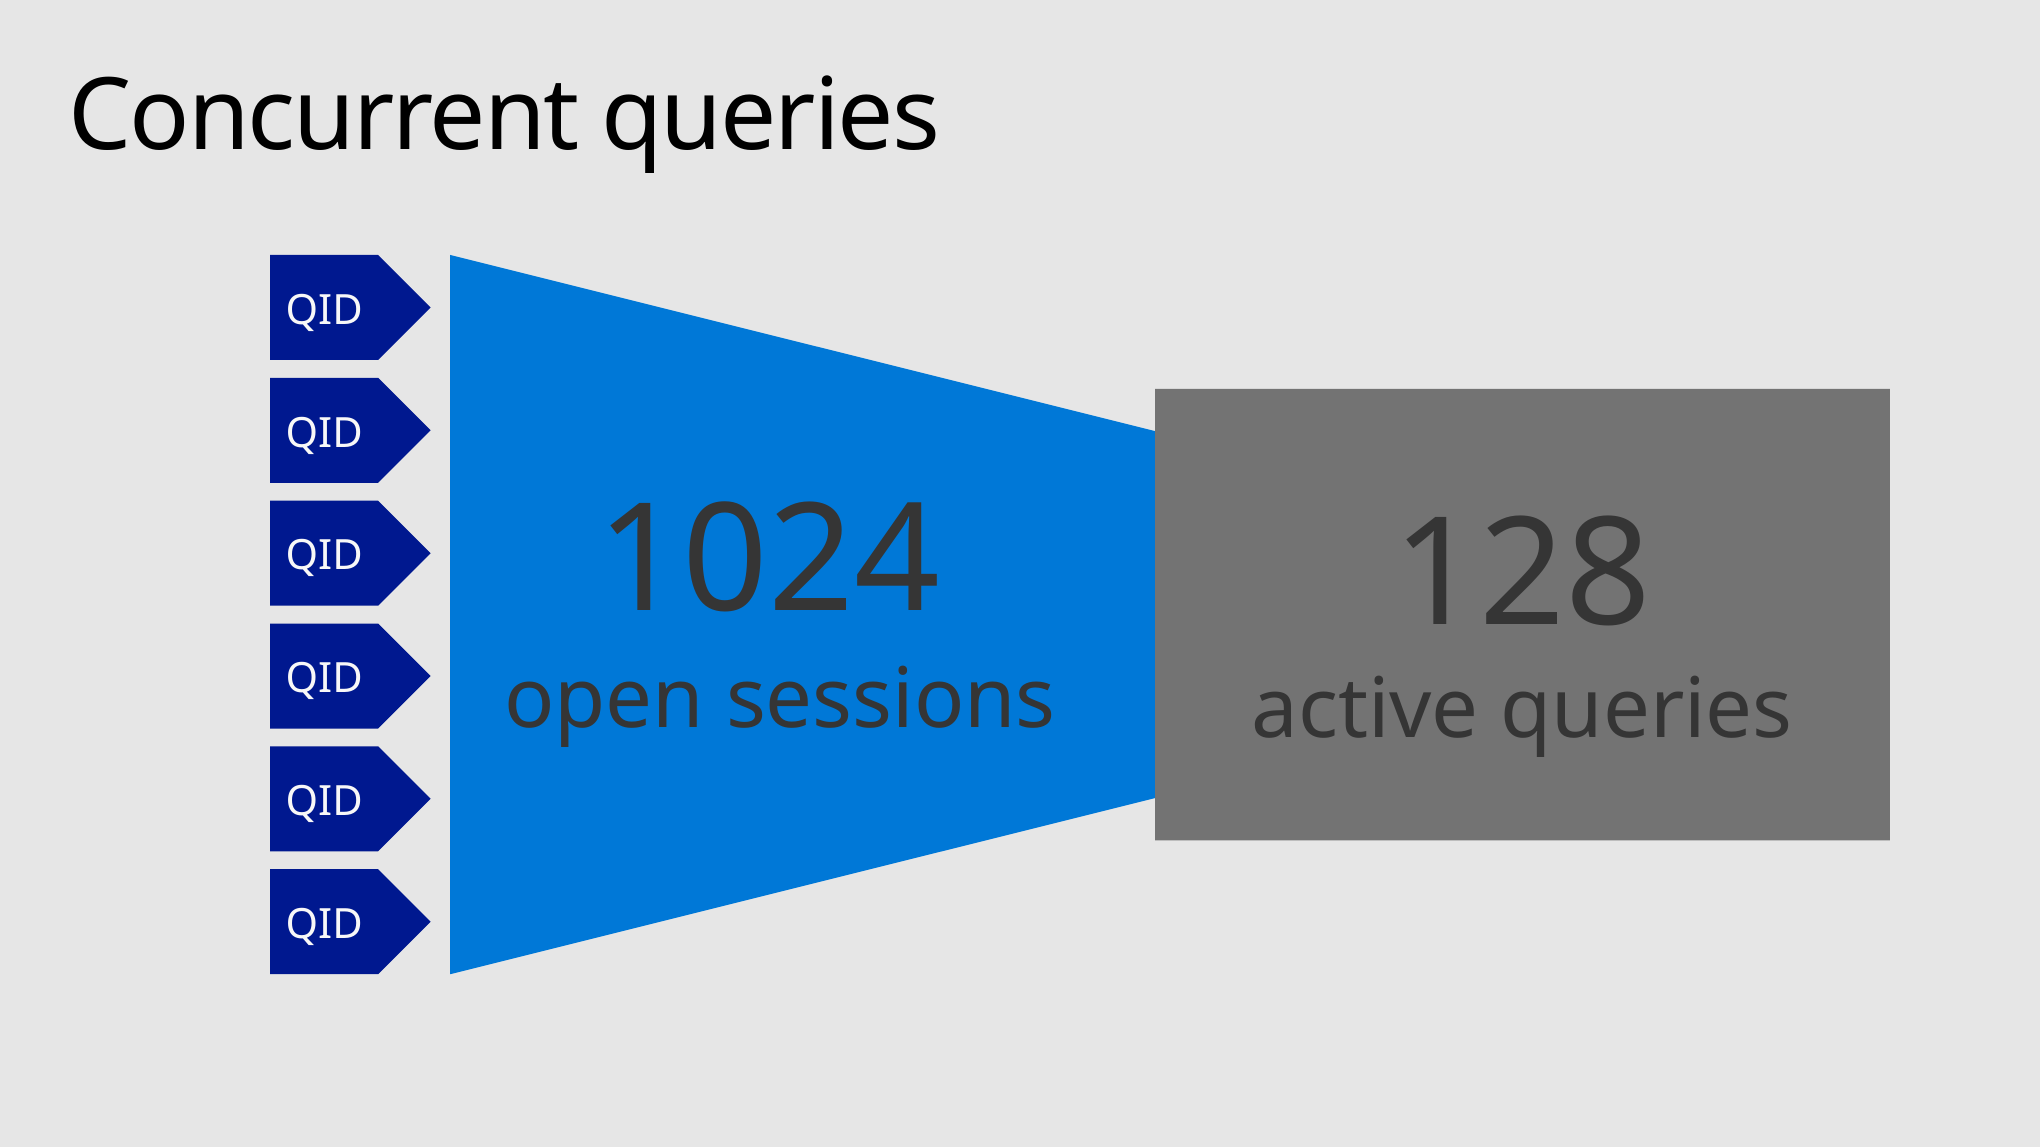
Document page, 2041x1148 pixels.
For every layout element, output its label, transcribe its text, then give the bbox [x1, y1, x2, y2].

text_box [269, 254, 431, 975]
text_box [449, 254, 1891, 975]
title Concurrent queries [45, 48, 1996, 199]
